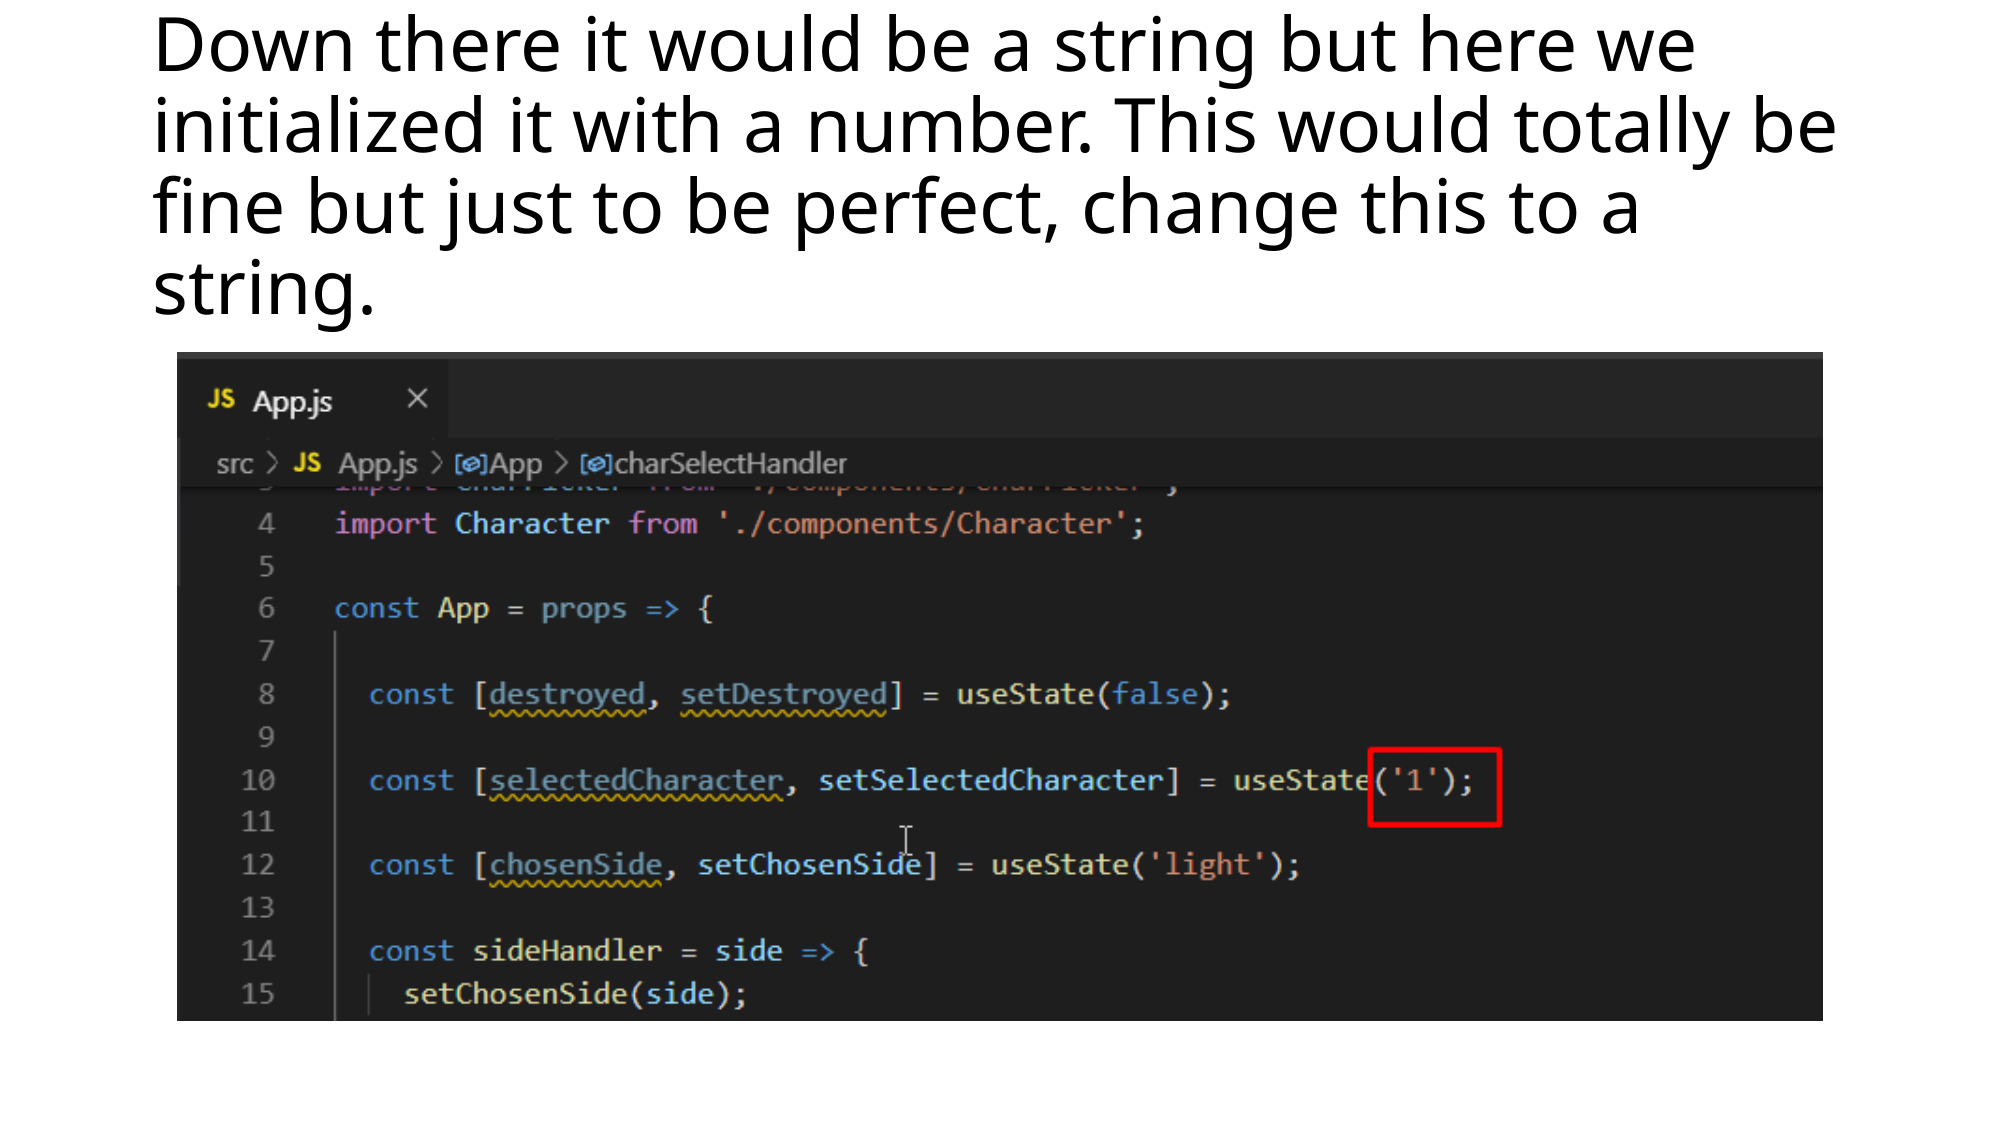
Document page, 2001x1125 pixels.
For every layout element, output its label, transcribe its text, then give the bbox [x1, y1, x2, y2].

title Down there it would be a string but here we initialized it with a number. This would totally be fine but just to be perfect, change this to a string. [137, 59, 1863, 278]
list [177, 352, 1823, 1021]
